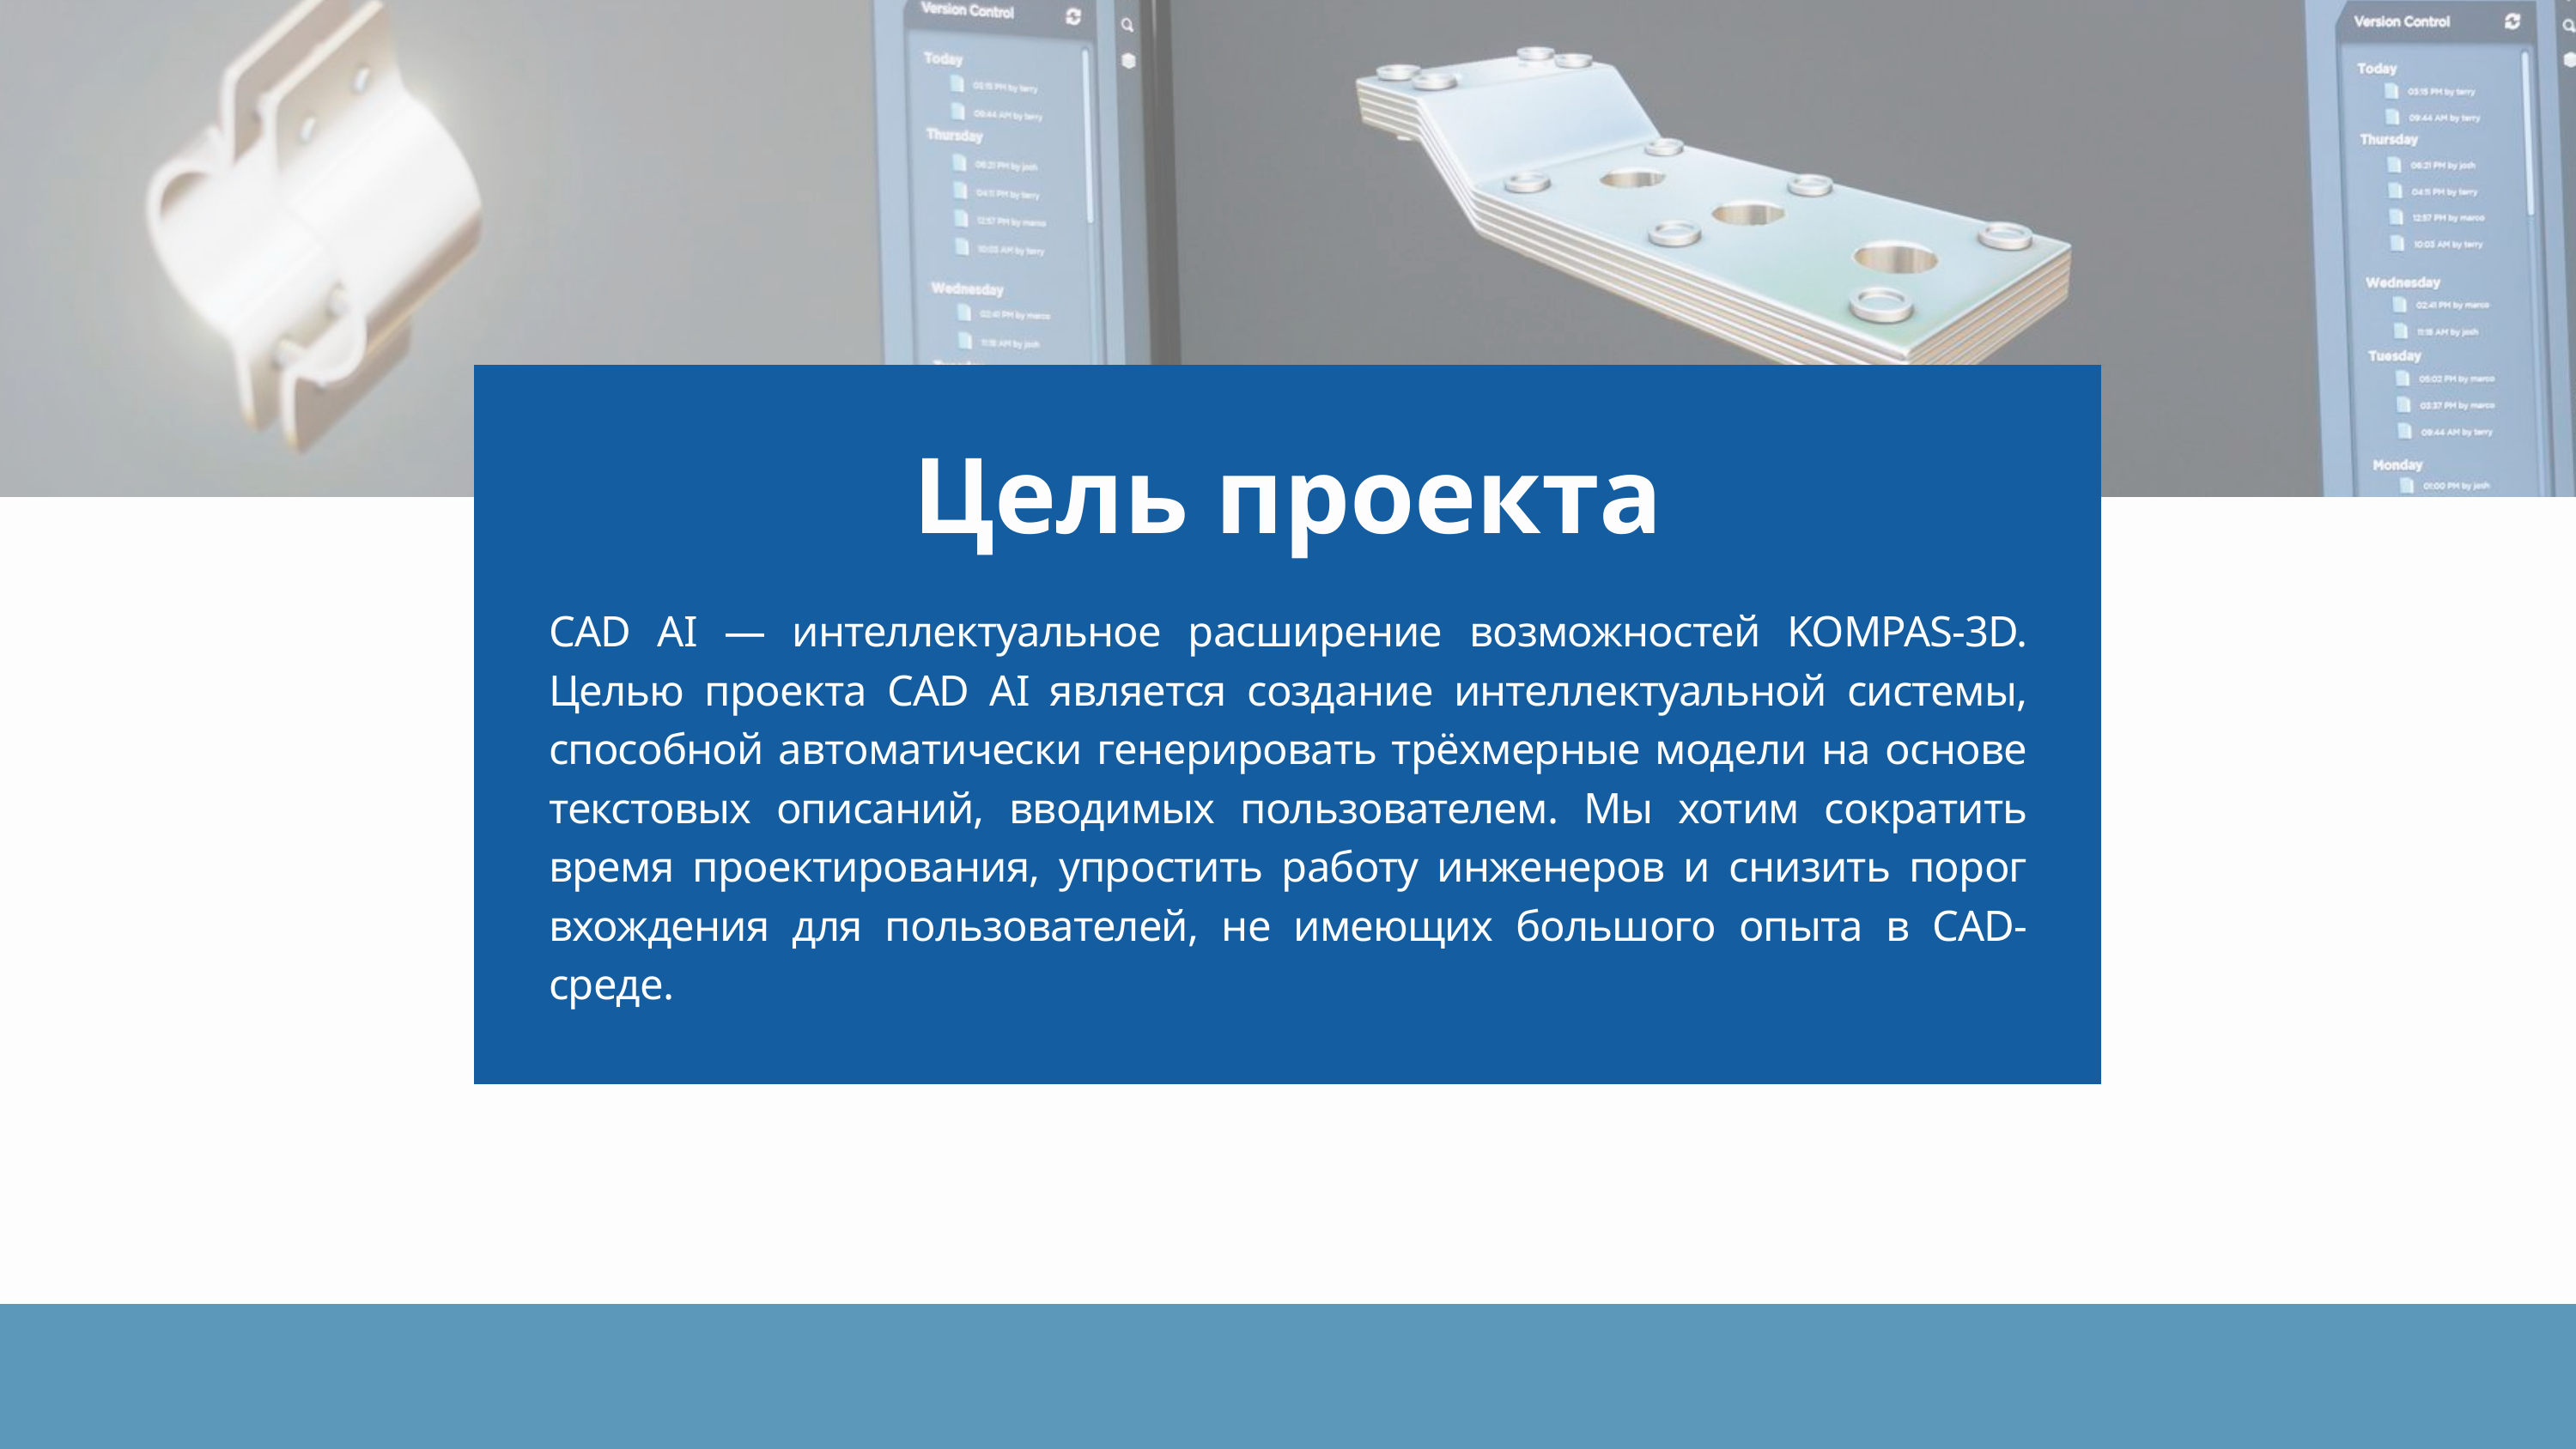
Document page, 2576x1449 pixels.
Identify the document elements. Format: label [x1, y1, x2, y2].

text_box [0, 1303, 2576, 1449]
text_box [474, 364, 2102, 1084]
picture [0, 0, 2576, 497]
